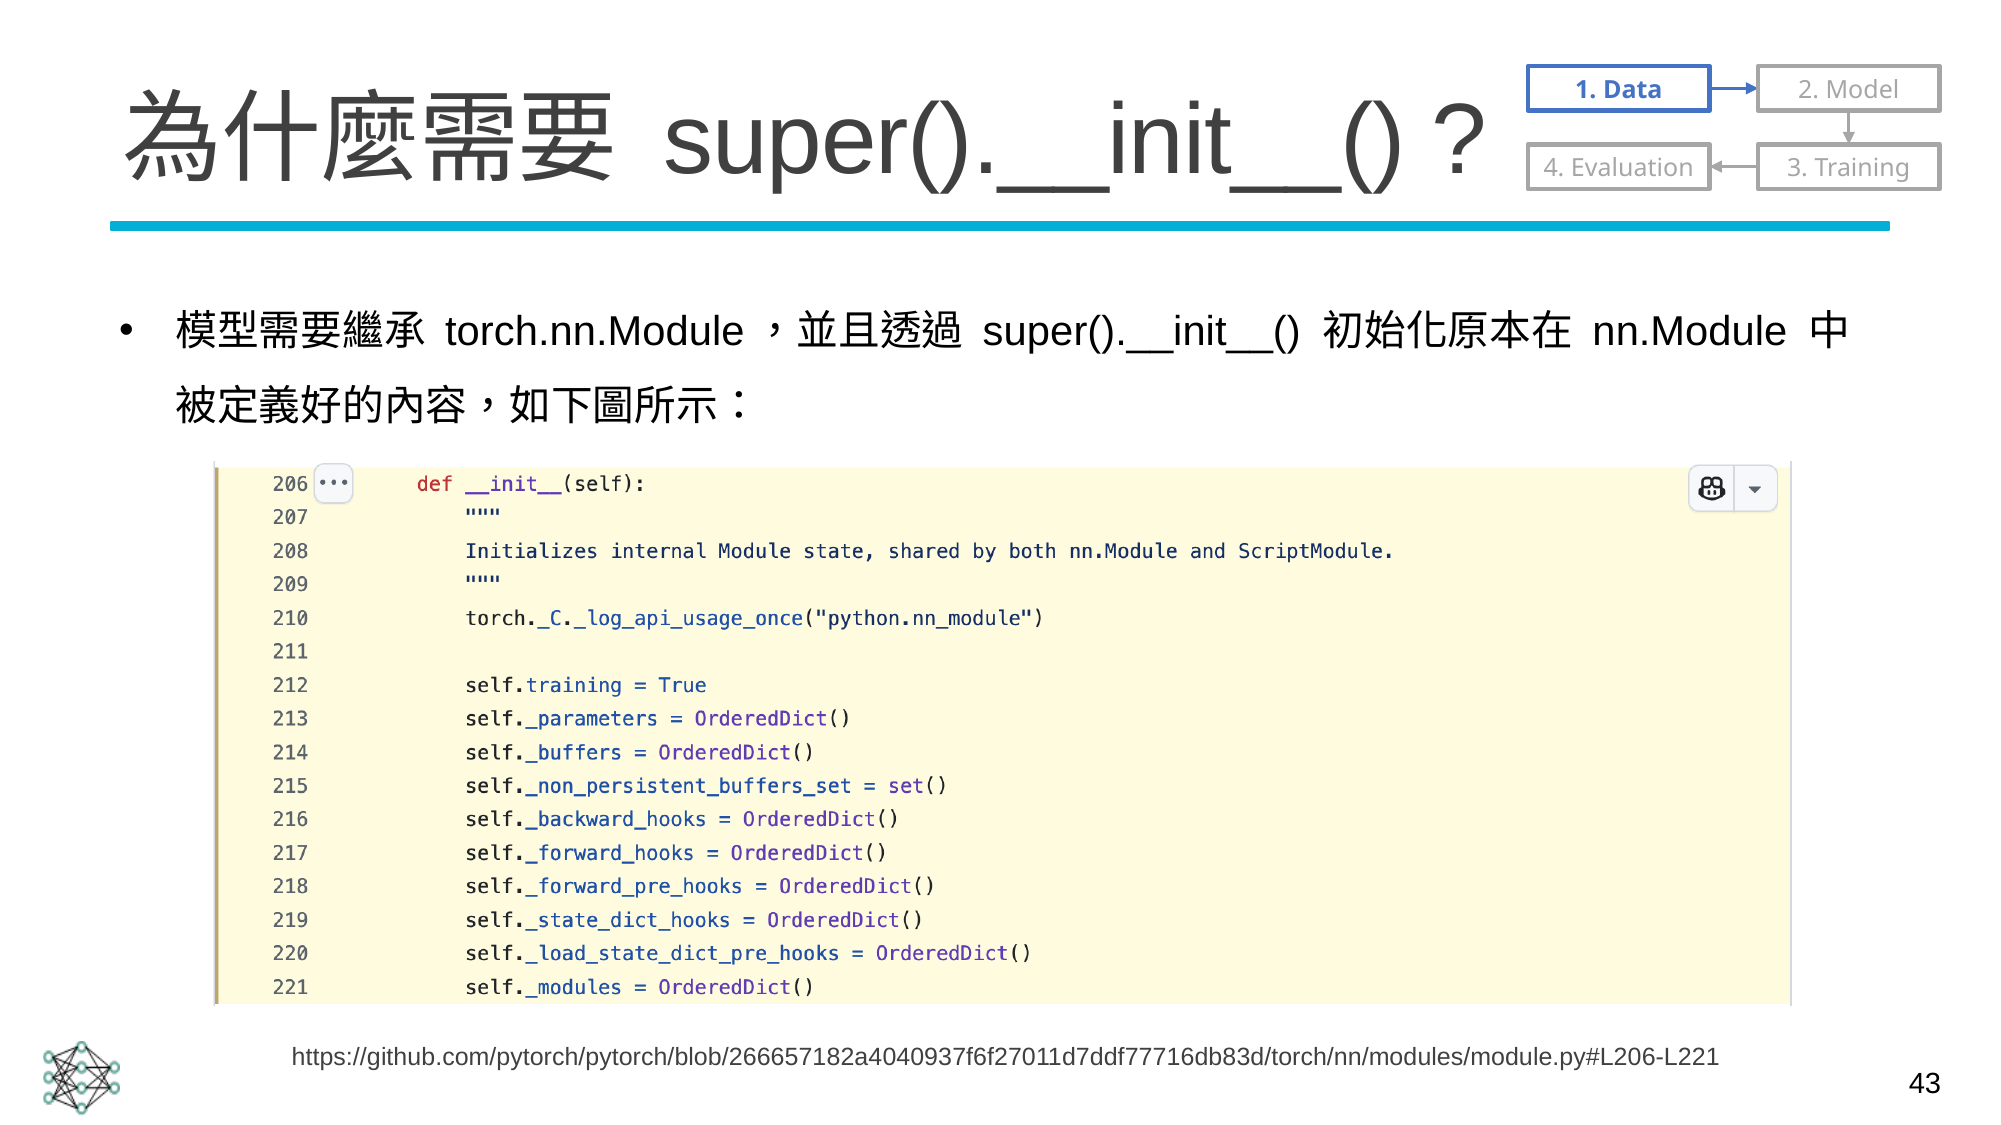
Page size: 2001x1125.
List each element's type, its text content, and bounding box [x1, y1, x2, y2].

picture [43, 1041, 120, 1116]
text_box 2. Model [1758, 65, 1940, 111]
title 為什麼需要 super().__init__() ? [107, 58, 1899, 228]
text_box 4. Evaluation [1528, 144, 1710, 189]
picture [203, 461, 1797, 1006]
text_box 模型需要繼承 torch.nn.Module，並且透過 super().__init__() 初始化原本在 nn.Module 中被定義好的內容，如下圖所示： [104, 271, 1896, 437]
list https://github.com/pytorch/pytorch/blob/266657182a4040937f6f27011d7ddf77716db83d/torch/nn/modules/module.py#L206-L221 [262, 1036, 1738, 1097]
slide_number 43 [1740, 1052, 1957, 1113]
text_box 1. Data [1528, 65, 1710, 111]
text_box 3. Training [1758, 144, 1940, 189]
